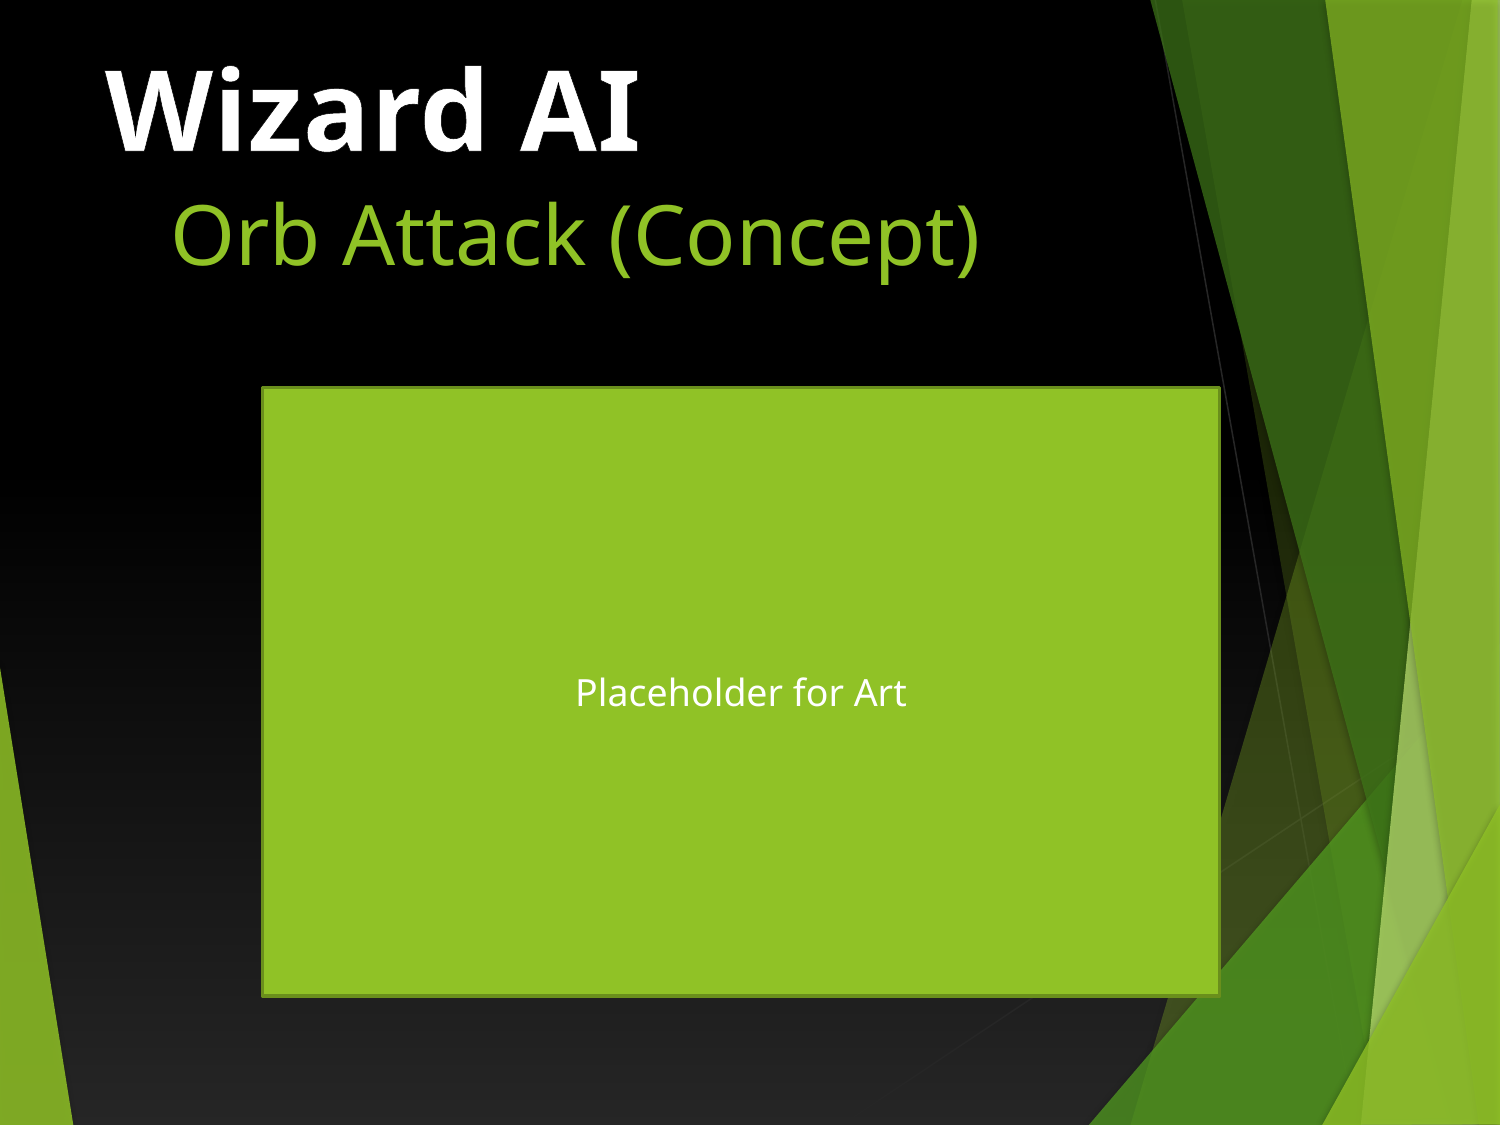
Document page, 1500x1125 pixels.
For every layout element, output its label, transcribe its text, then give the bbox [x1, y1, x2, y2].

text_box Placeholder for Art [261, 386, 1221, 998]
text_box Wizard AI [89, 31, 1300, 182]
text_box Orb Attack (Concept) [155, 174, 996, 290]
